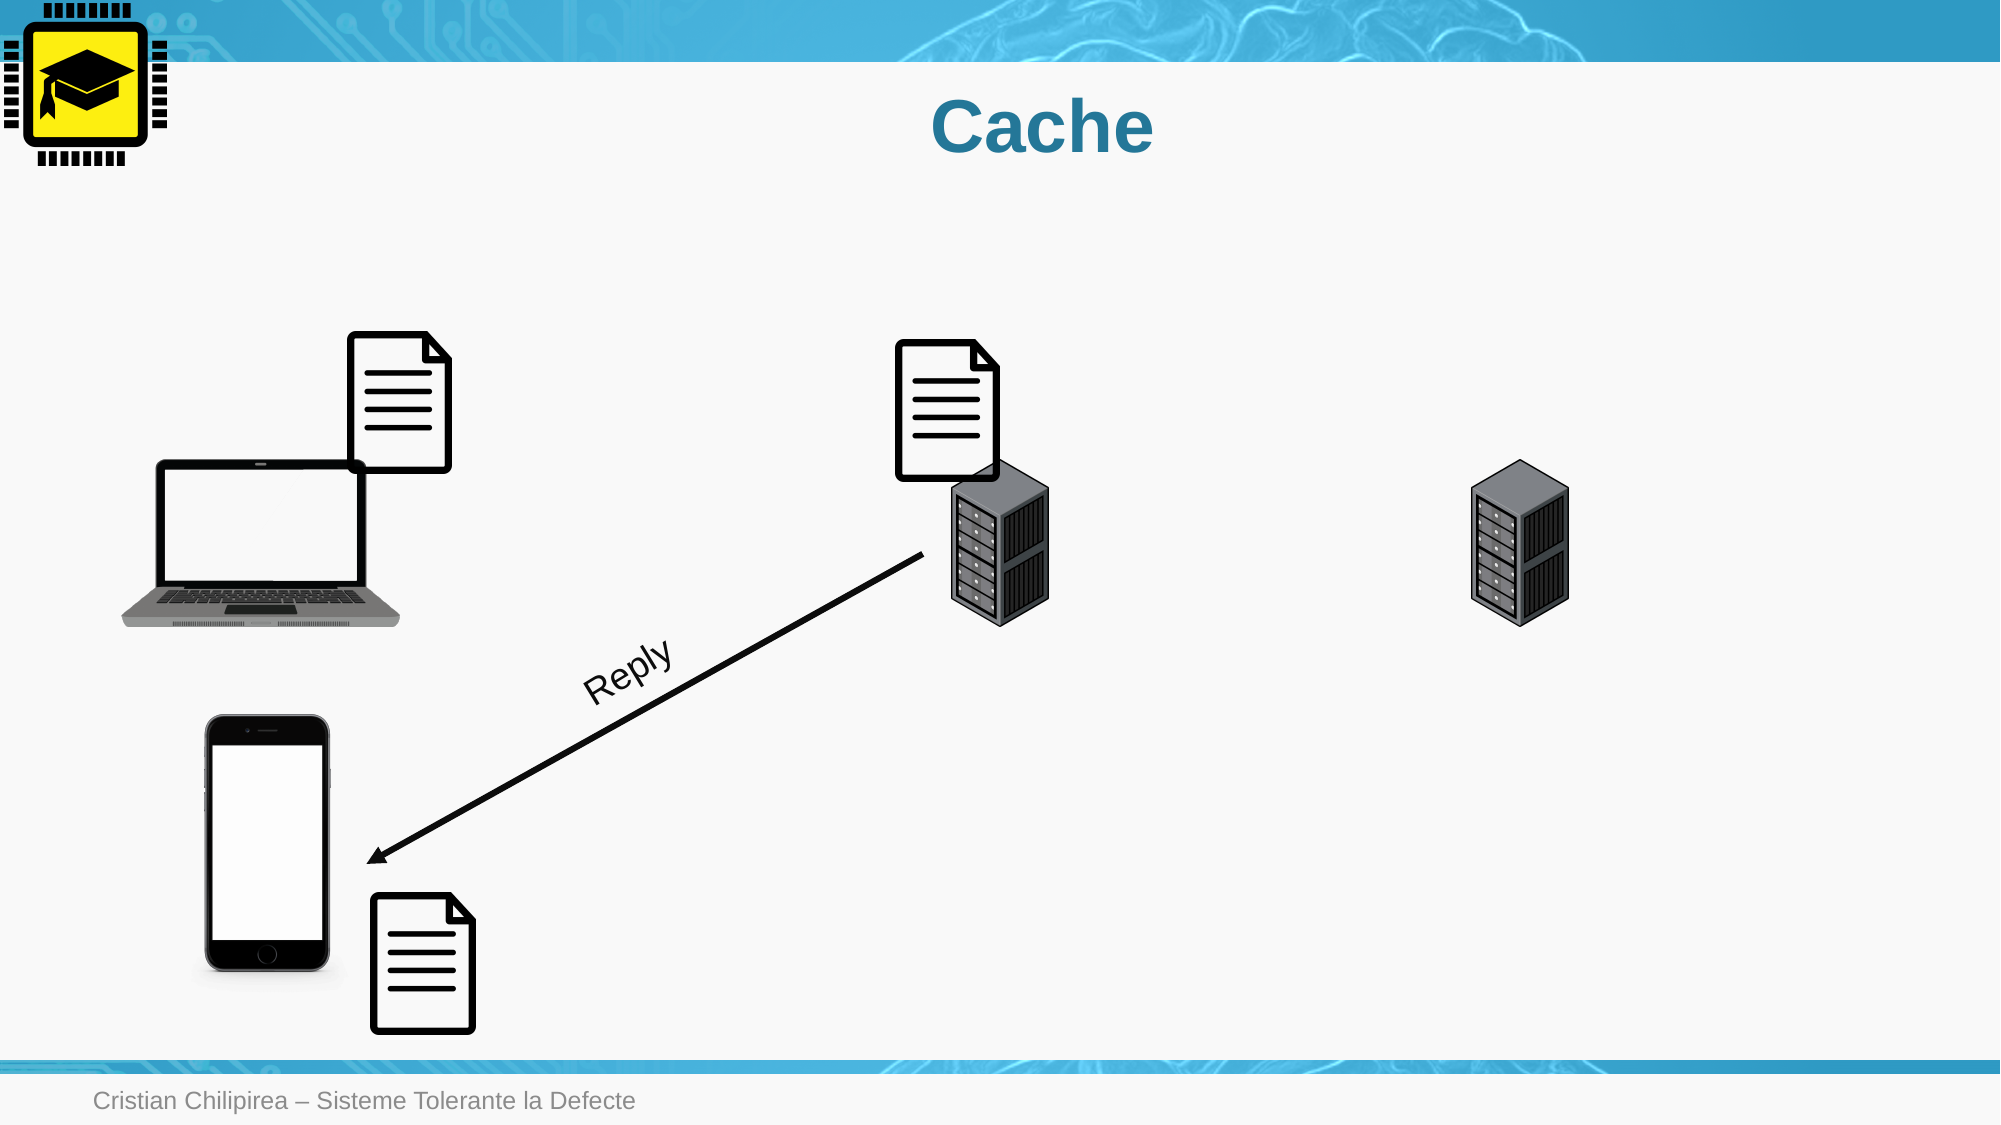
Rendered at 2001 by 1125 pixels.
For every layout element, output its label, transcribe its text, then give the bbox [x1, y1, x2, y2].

picture [895, 339, 1049, 627]
picture [1471, 459, 1569, 627]
picture [121, 331, 452, 627]
picture [0, 1060, 2000, 1074]
picture [188, 714, 350, 997]
title Cache [170, 76, 1915, 180]
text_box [366, 553, 923, 864]
picture [370, 892, 476, 1035]
picture [0, 0, 2000, 166]
footer Cristian Chilipirea – Sisteme Tolerante la Defecte [77, 1073, 1338, 1125]
